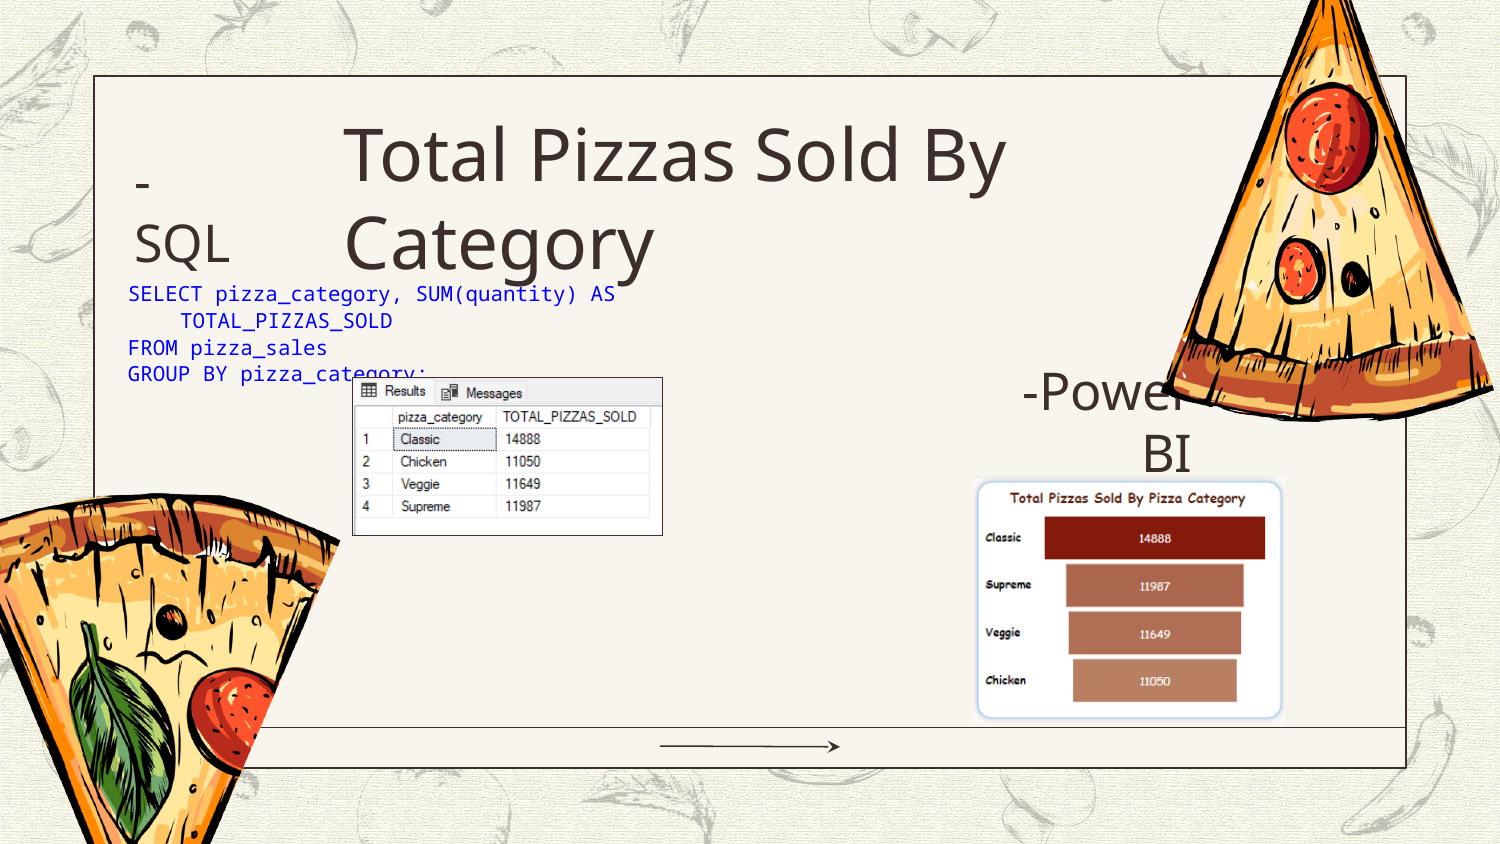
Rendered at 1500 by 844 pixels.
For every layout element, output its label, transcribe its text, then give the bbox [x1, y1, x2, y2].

subtitle -Power BI [964, 412, 1208, 498]
subtitle SELECT pizza_category, SUM(quantity) AS TOTAL_PIZZAS_SOLD FROM pizza_sales GROUP BY pizza_category; [89, 264, 815, 374]
title Total Pizzas Sold By Category [328, 93, 1080, 187]
picture [0, 0, 1500, 844]
subtitle -SQL [119, 202, 256, 264]
